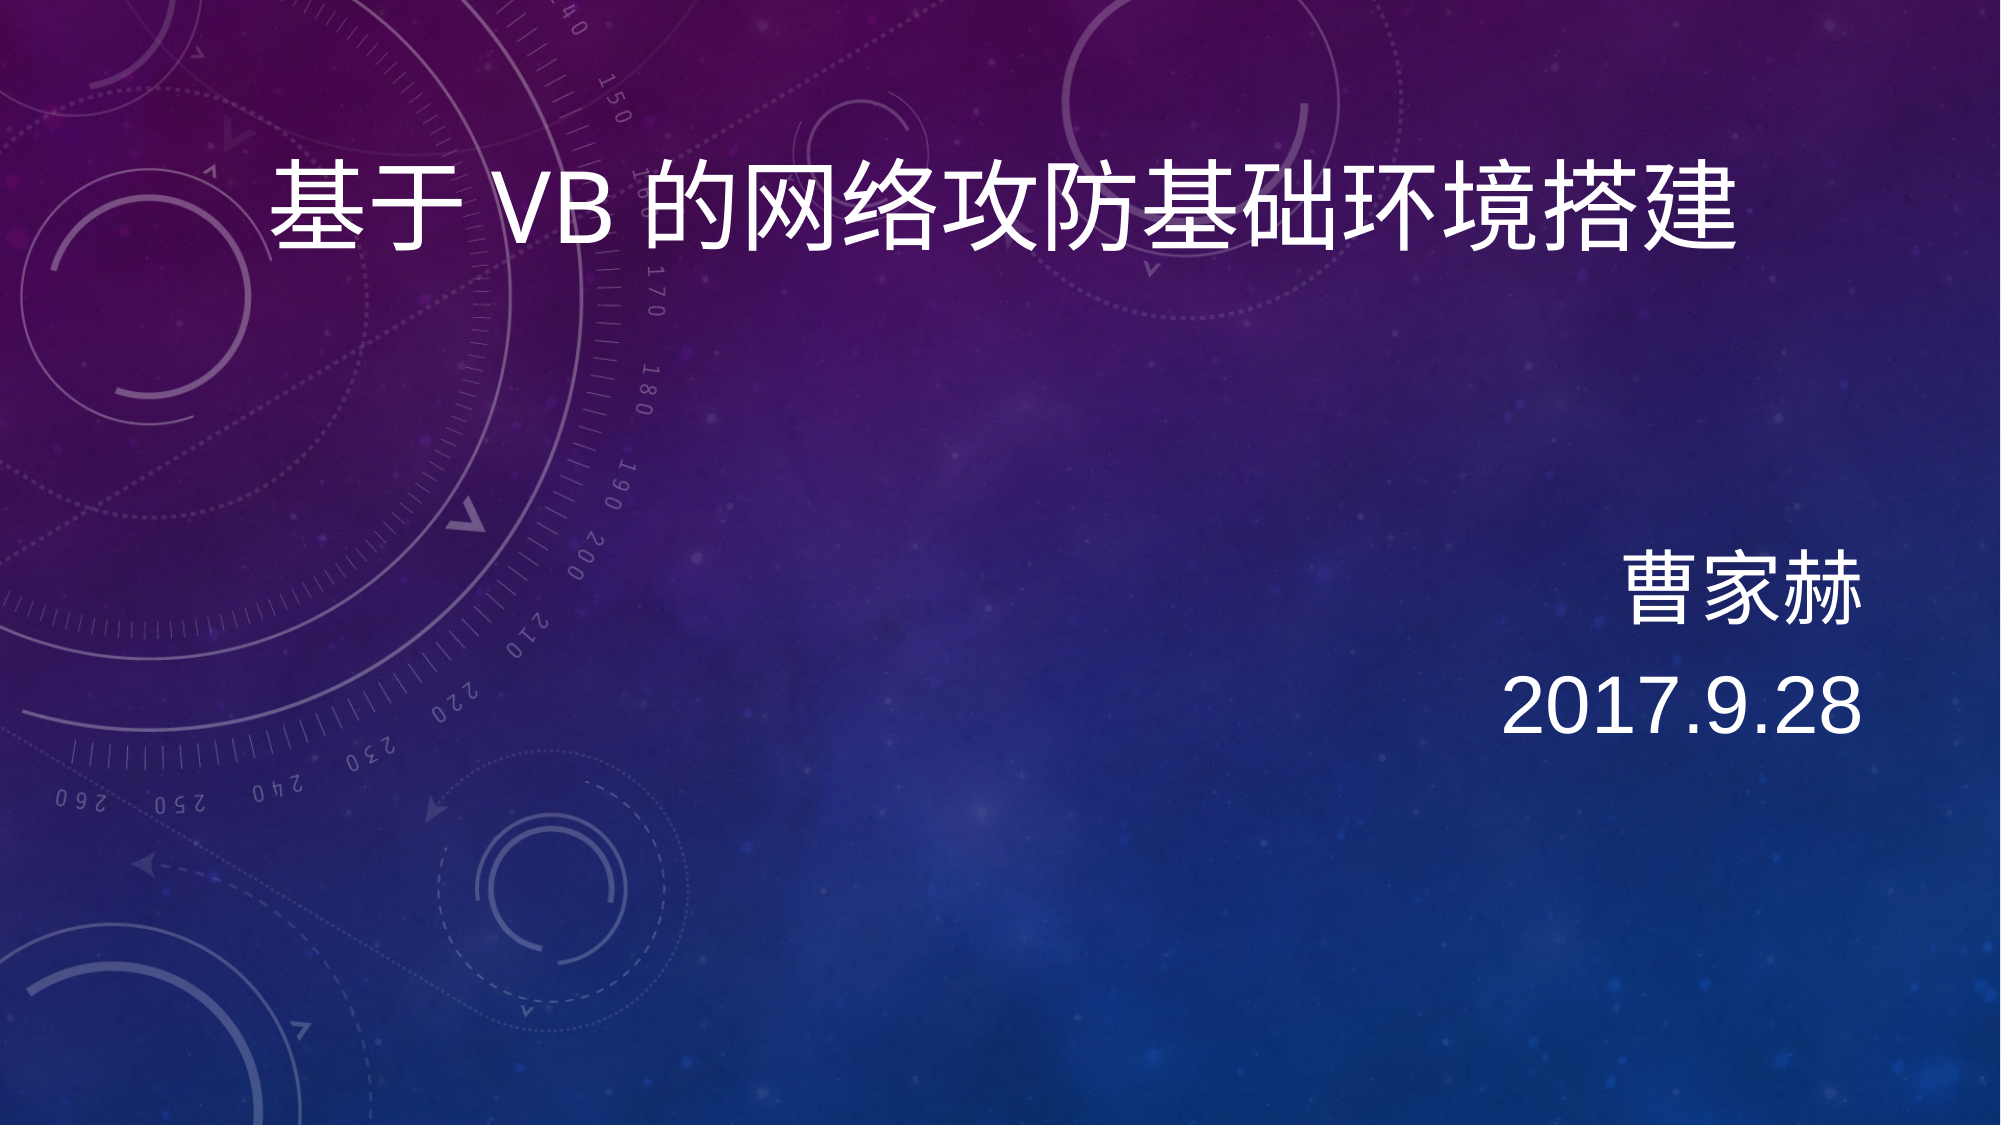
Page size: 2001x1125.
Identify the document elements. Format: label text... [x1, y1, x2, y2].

subtitle 曹家赫 2017.9.28 [698, 528, 1880, 760]
picture [0, 0, 2001, 1125]
title 基于VB的网络攻防基础环境搭建 [54, 119, 1955, 272]
